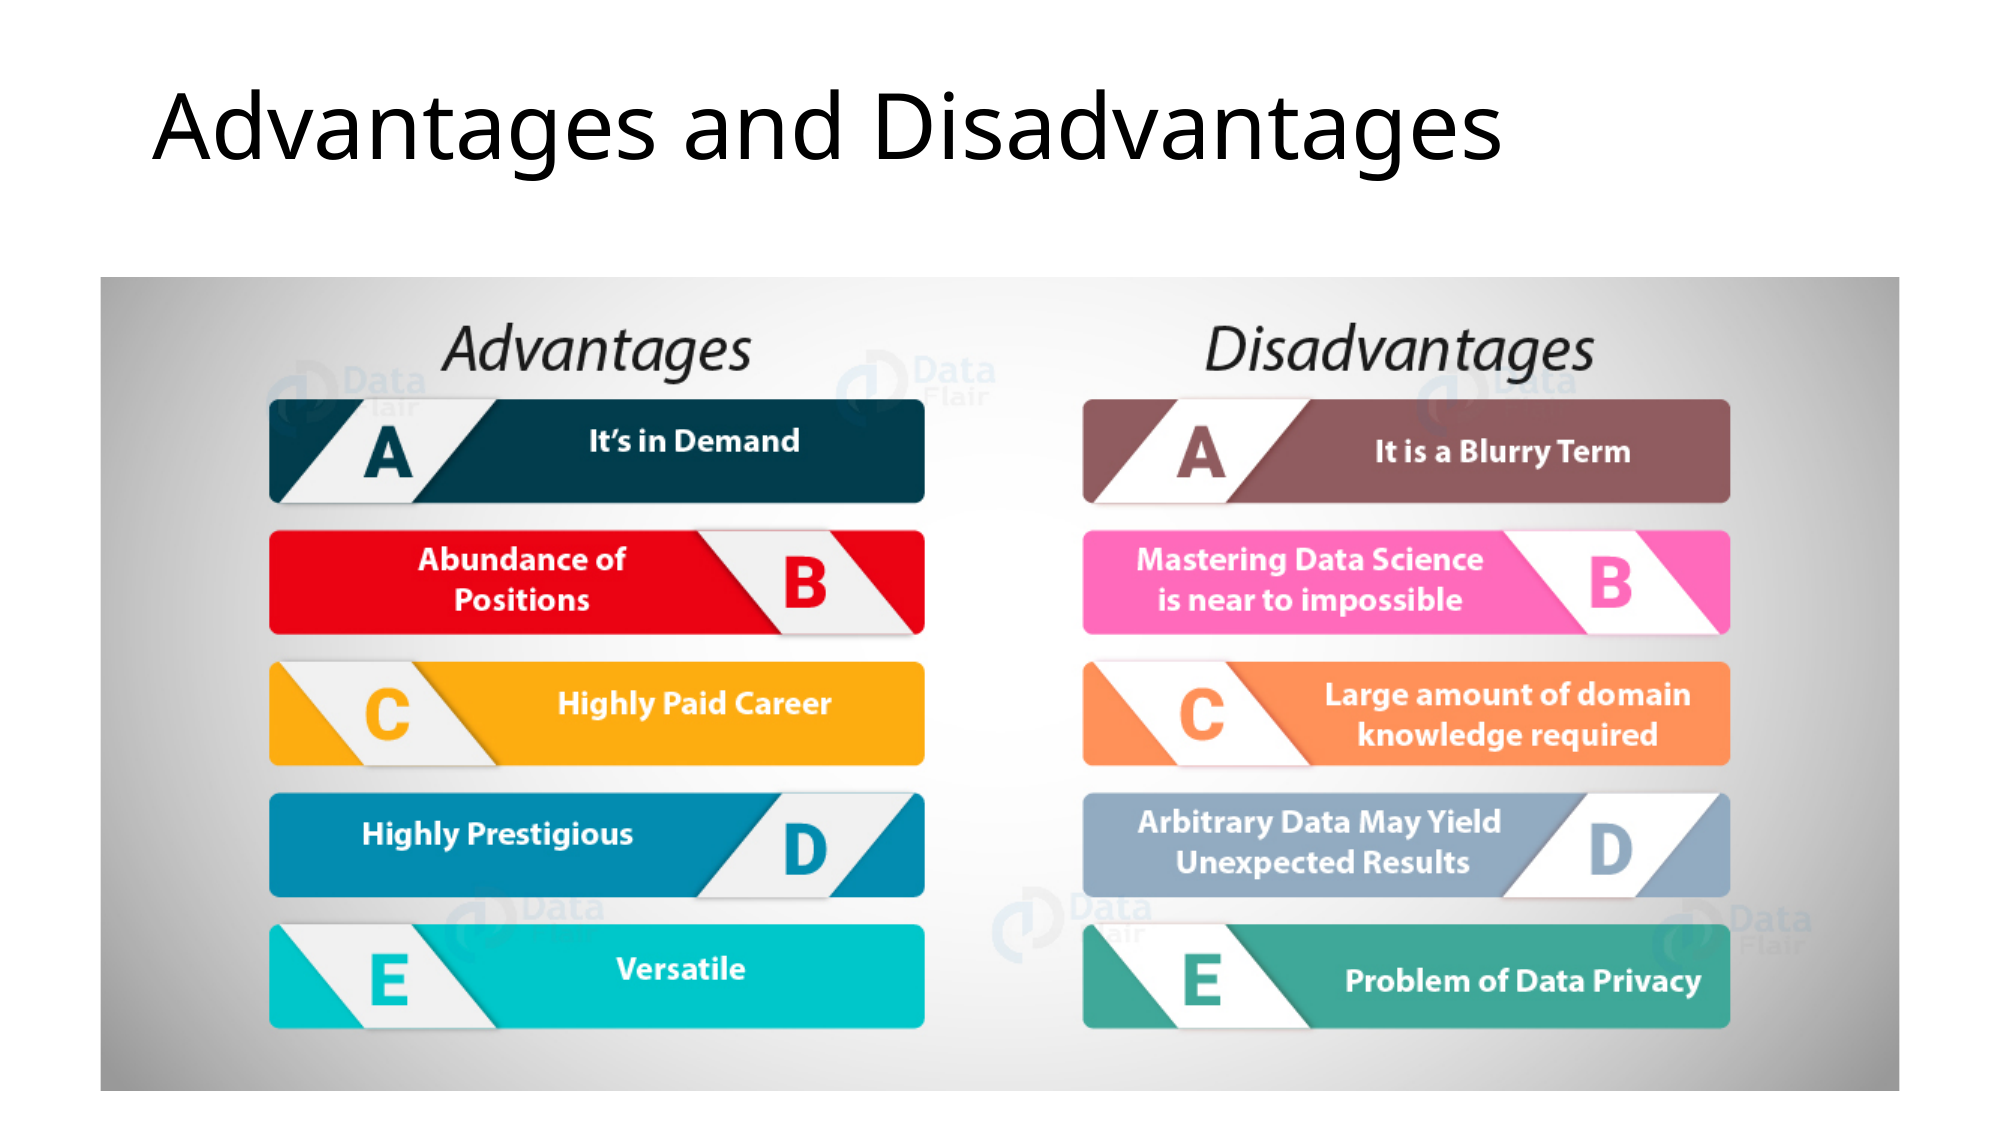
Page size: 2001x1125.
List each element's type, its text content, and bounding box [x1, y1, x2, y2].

picture [100, 277, 1900, 1091]
title Advantages and Disadvantages [137, 59, 1863, 200]
